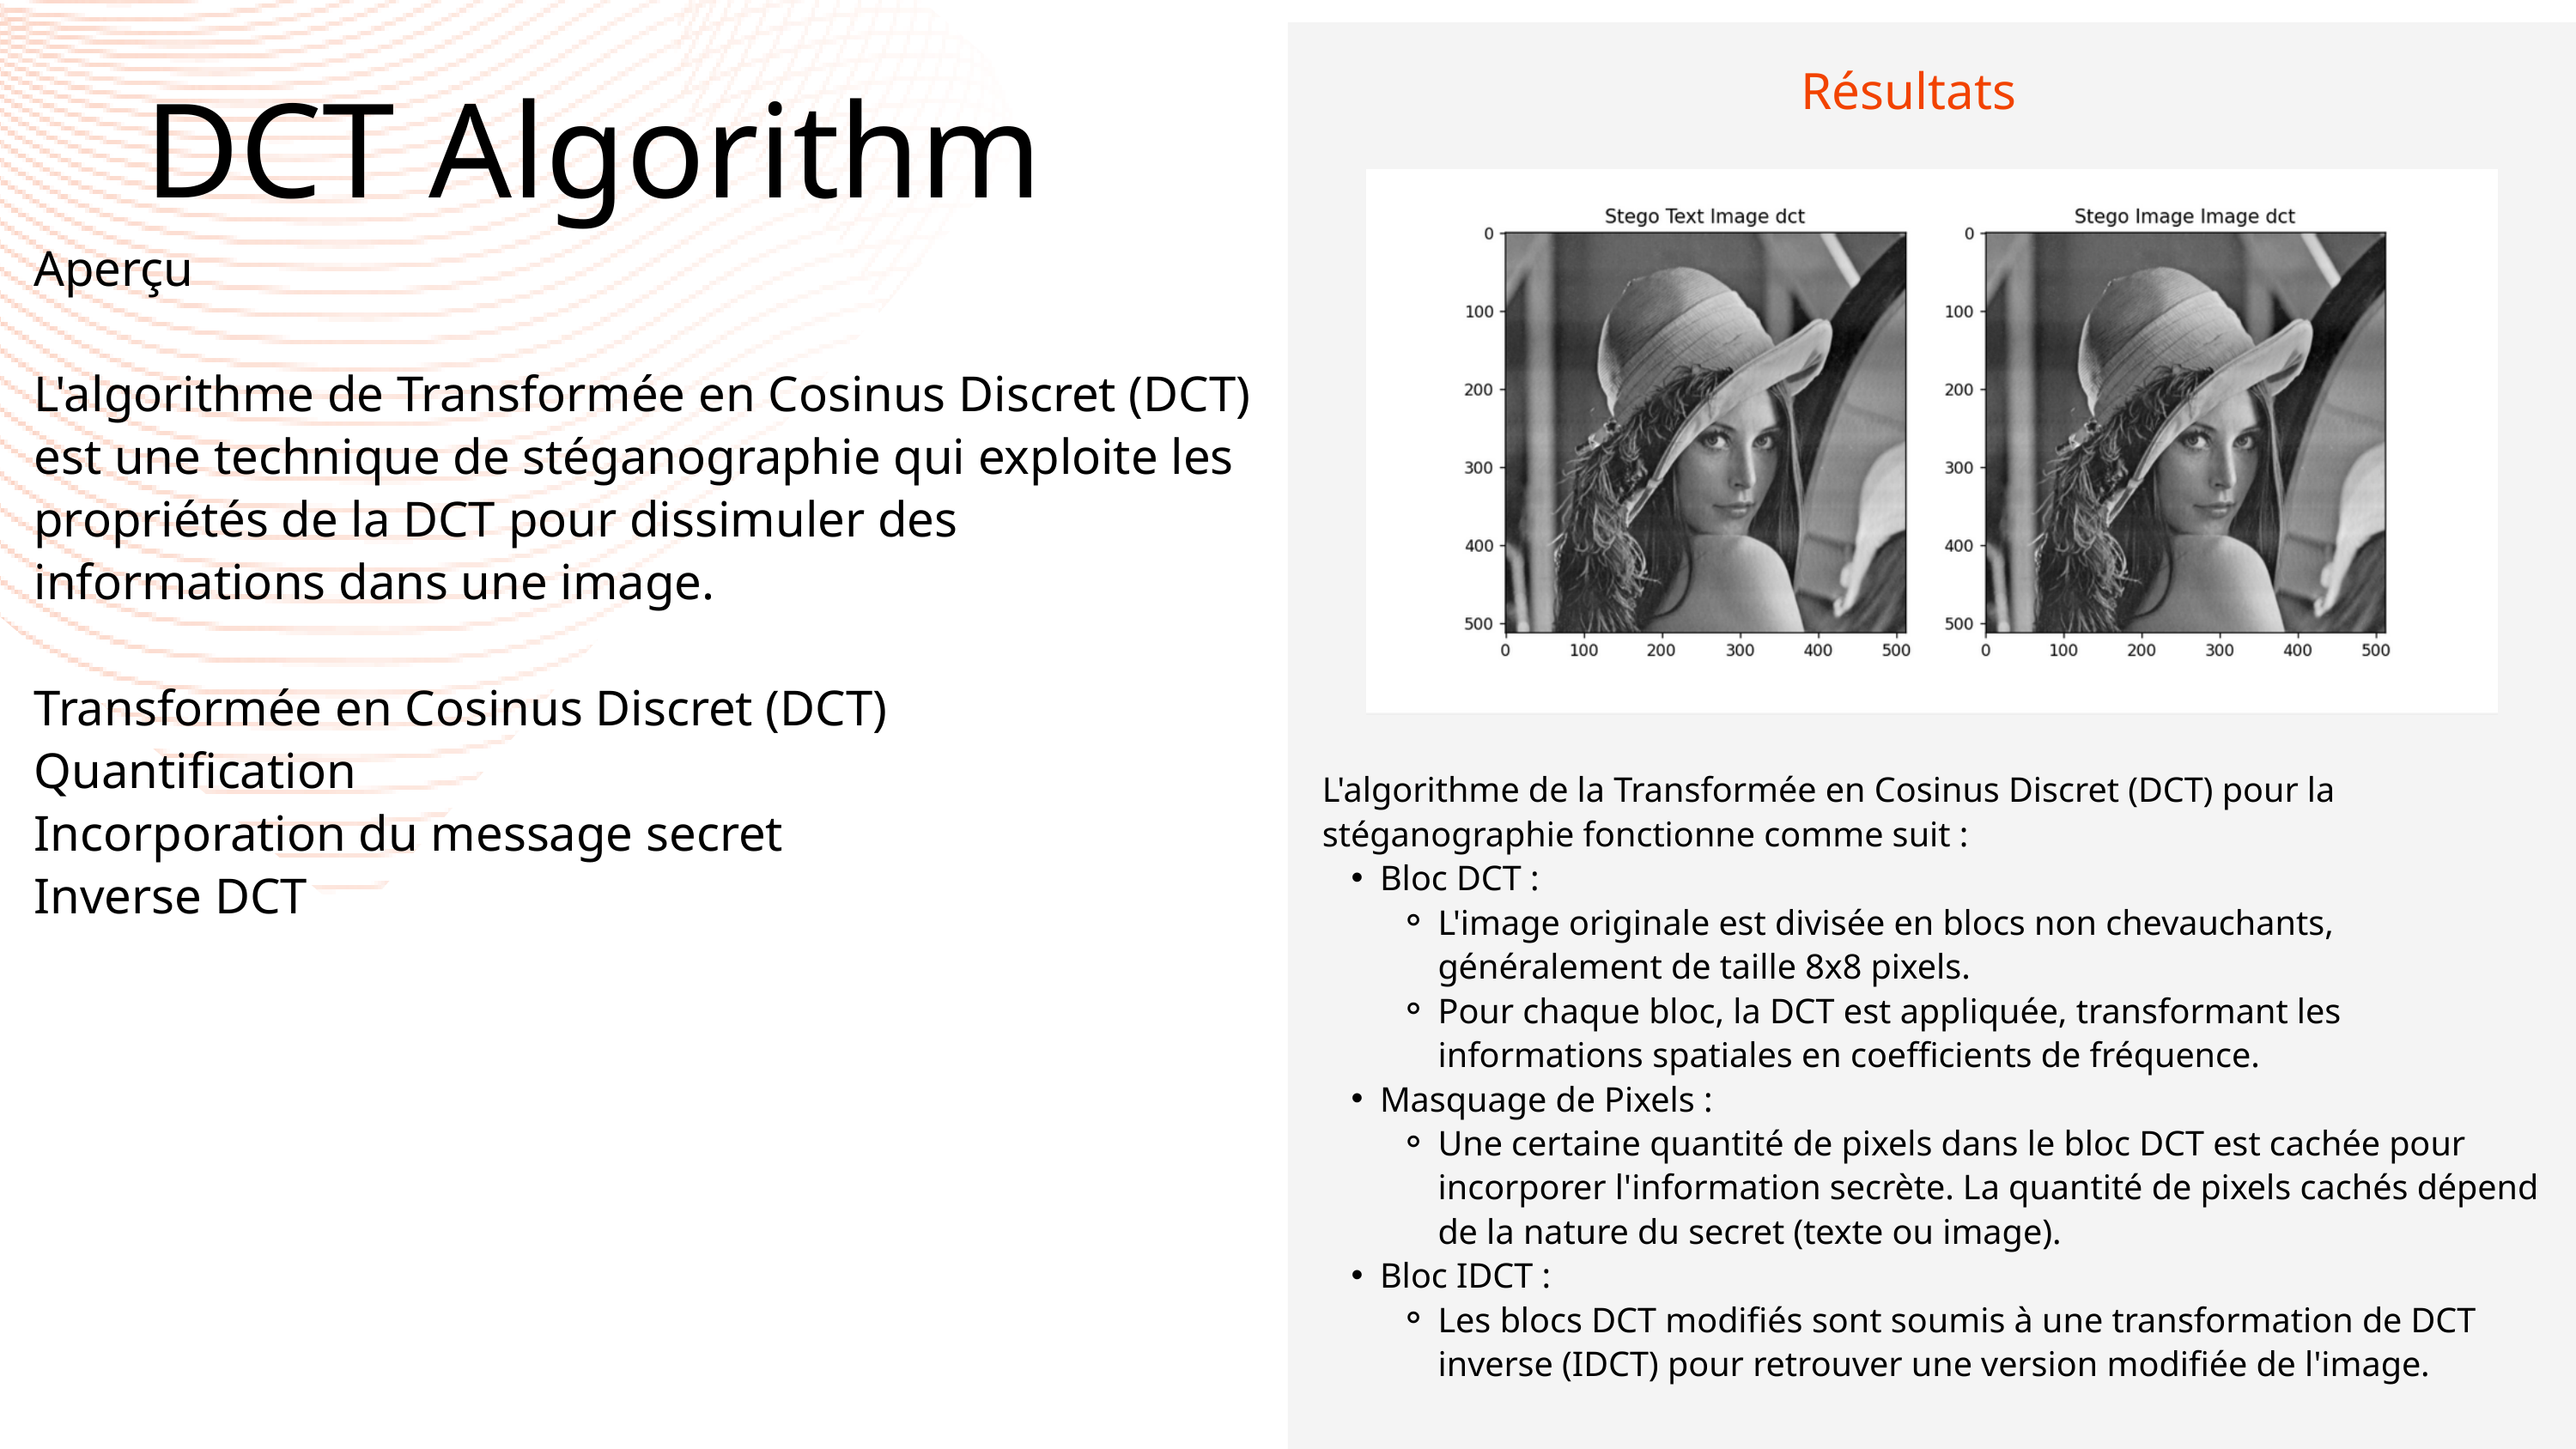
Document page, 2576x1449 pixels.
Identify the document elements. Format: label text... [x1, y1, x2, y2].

text_box Résultats [1801, 54, 2063, 120]
text_box [1366, 169, 2498, 715]
text_box [0, 0, 999, 646]
text_box L'algorithme de la Transformée en Cosinus Discret (DCT) pour la stéganographie fonctionne comme suit : Bloc DCT : L'image originale est divisée en blocs non chevauchants, généralement de taille 8x8 pixels. Pour chaque bloc, la DCT est appliquée, transformant les informations spatiales en coefficients de fréquence. Masquage de Pixels : Une certaine quantité de pixels dans le bloc DCT est cachée pour incorporer l'information secrète. La quantité de pixels cachés dépend de la nature du secret (texte ou image). Bloc IDCT : Les blocs DCT modifiés sont soumis à une transformation de DCT inverse (IDCT) pour retrouver une version modifiée de l'image. [1321, 765, 2542, 1428]
text_box DCT Algorithm [144, 67, 1052, 224]
text_box Aperçu L'algorithme de Transformée en Cosinus Discret (DCT) est une technique de stéganographie qui exploite les propriétés de la DCT pour dissimuler des informations dans une image. Transformée en Cosinus Discret (DCT) Quantification Incorporation du message secret Inverse DCT [33, 233, 1254, 986]
text_box [1287, 22, 2576, 1449]
